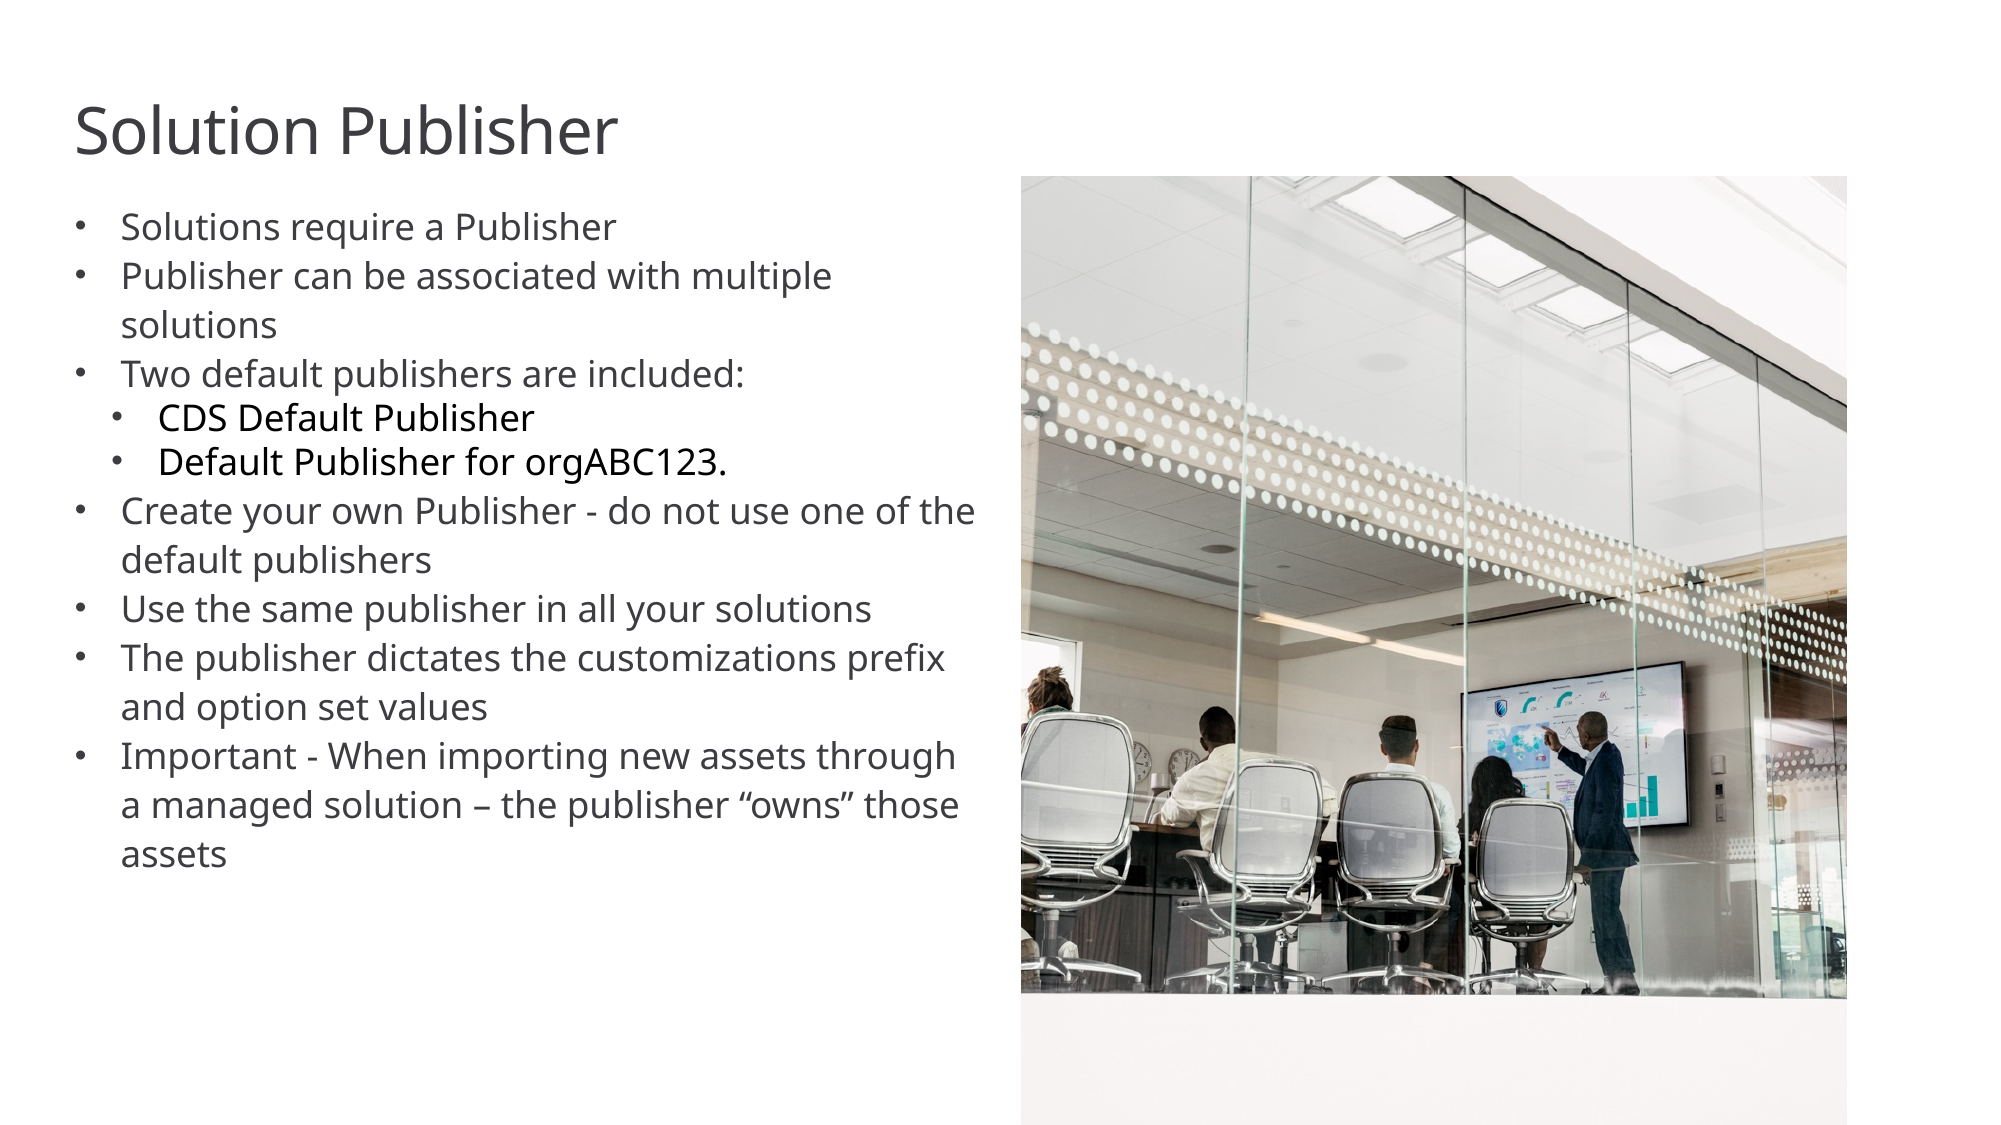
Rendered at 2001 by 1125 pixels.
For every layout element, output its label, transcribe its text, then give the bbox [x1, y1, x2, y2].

picture [1021, 175, 1848, 1125]
title Solution Publisher [74, 101, 984, 168]
list Solutions require a Publisher Publisher can be associated with multiple solutions Two default publishers are included: CDS Default Publisher Default Publisher for orgABC123. Create your own Publisher - do not use one of the default publishers Use the same publisher in all your solutions The publisher dictates the customizations prefix and option set values Important - When importing new assets through a managed solution – the publisher “owns” those assets [74, 198, 984, 924]
